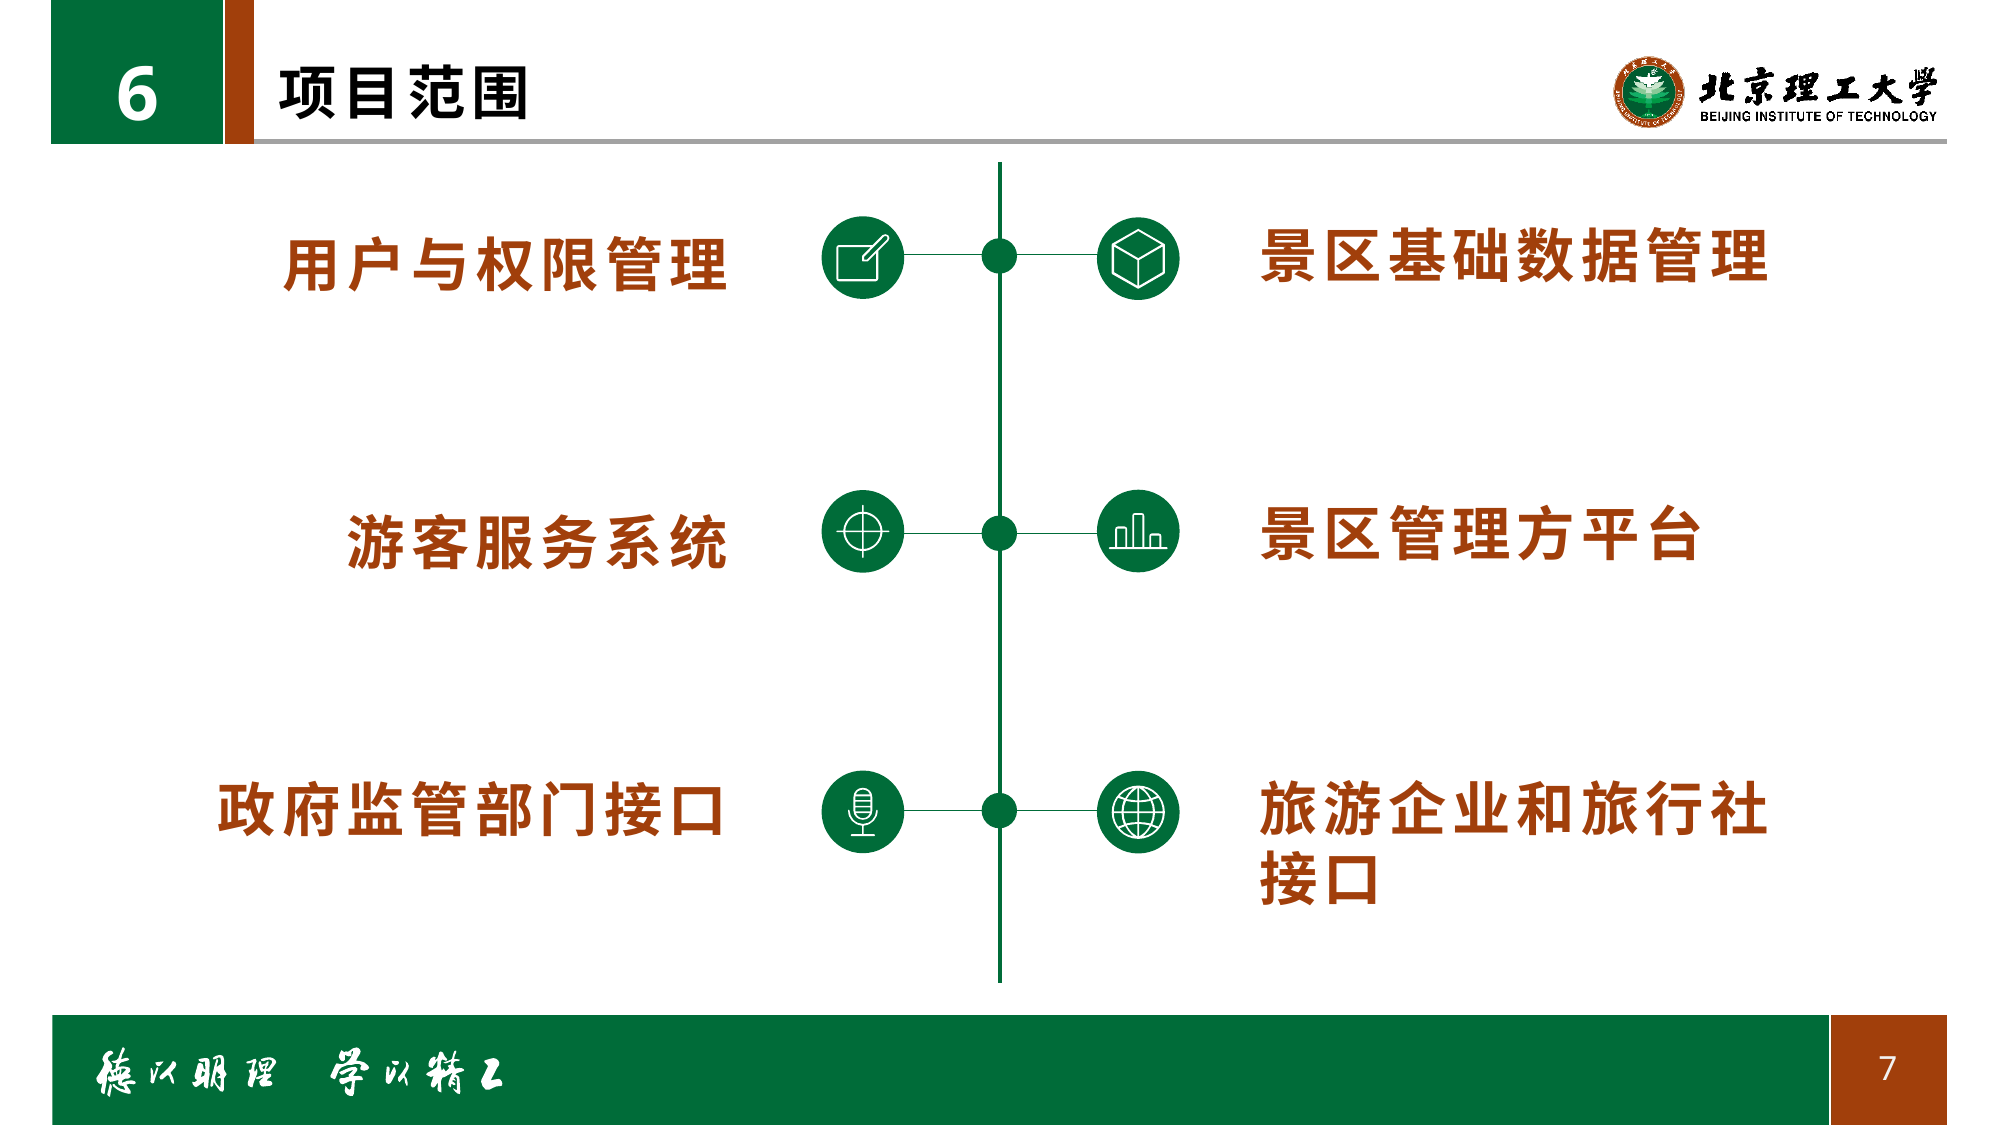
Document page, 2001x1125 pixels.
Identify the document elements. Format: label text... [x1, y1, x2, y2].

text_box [821, 216, 905, 299]
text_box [1096, 217, 1180, 300]
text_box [981, 534, 1018, 810]
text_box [981, 811, 1018, 983]
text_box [821, 490, 905, 573]
text_box 景区基础数据管理 [1259, 219, 1797, 290]
picture [1682, 56, 1937, 128]
title 项目范围 [263, 56, 1682, 136]
text_box 6 [58, 38, 218, 144]
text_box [1096, 770, 1180, 854]
text_box 政府监管部门接口 [217, 772, 755, 843]
text_box 旅游企业和旅行社接口 [1259, 772, 1797, 913]
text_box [1096, 489, 1180, 573]
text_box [821, 770, 905, 854]
text_box 游客服务系统 [346, 506, 884, 577]
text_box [981, 255, 1018, 533]
text_box 用户与权限管理 [282, 228, 820, 299]
text_box 景区管理方平台 [1259, 497, 1797, 568]
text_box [981, 161, 1018, 254]
